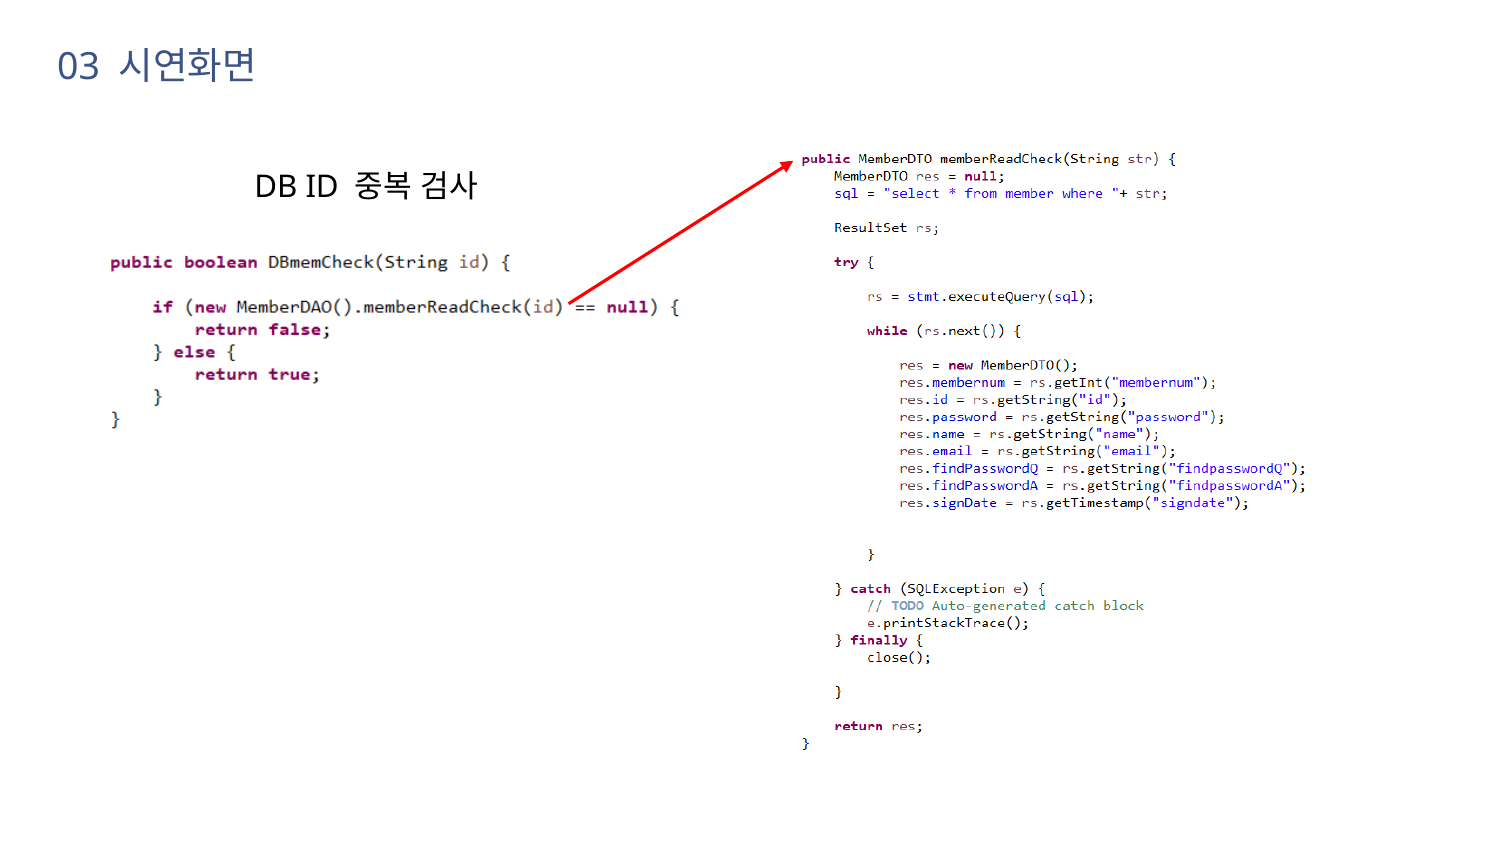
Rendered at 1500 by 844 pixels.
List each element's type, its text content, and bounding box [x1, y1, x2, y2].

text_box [568, 160, 794, 304]
picture [793, 152, 1309, 758]
text_box 03 시연화면 [45, 35, 397, 138]
text_box DB ID 중복 검사 [190, 160, 542, 210]
picture [103, 249, 691, 446]
